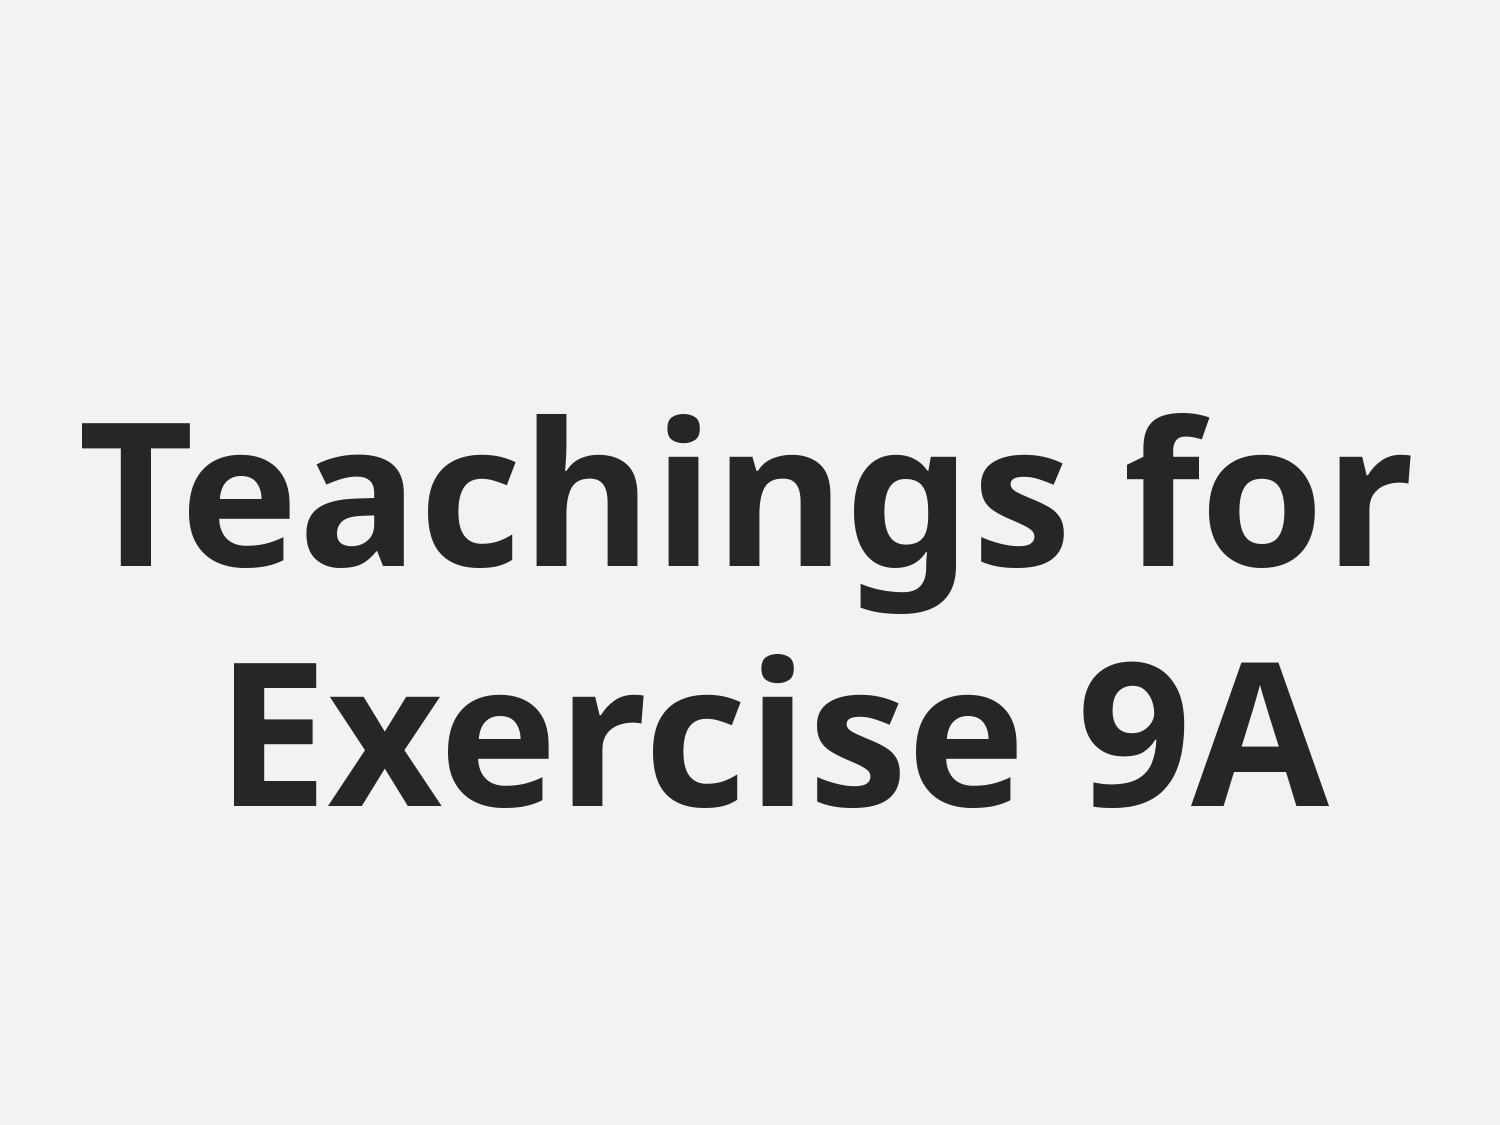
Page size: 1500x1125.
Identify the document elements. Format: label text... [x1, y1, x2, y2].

text_box Teachings for Exercise 9A [63, 359, 1483, 855]
